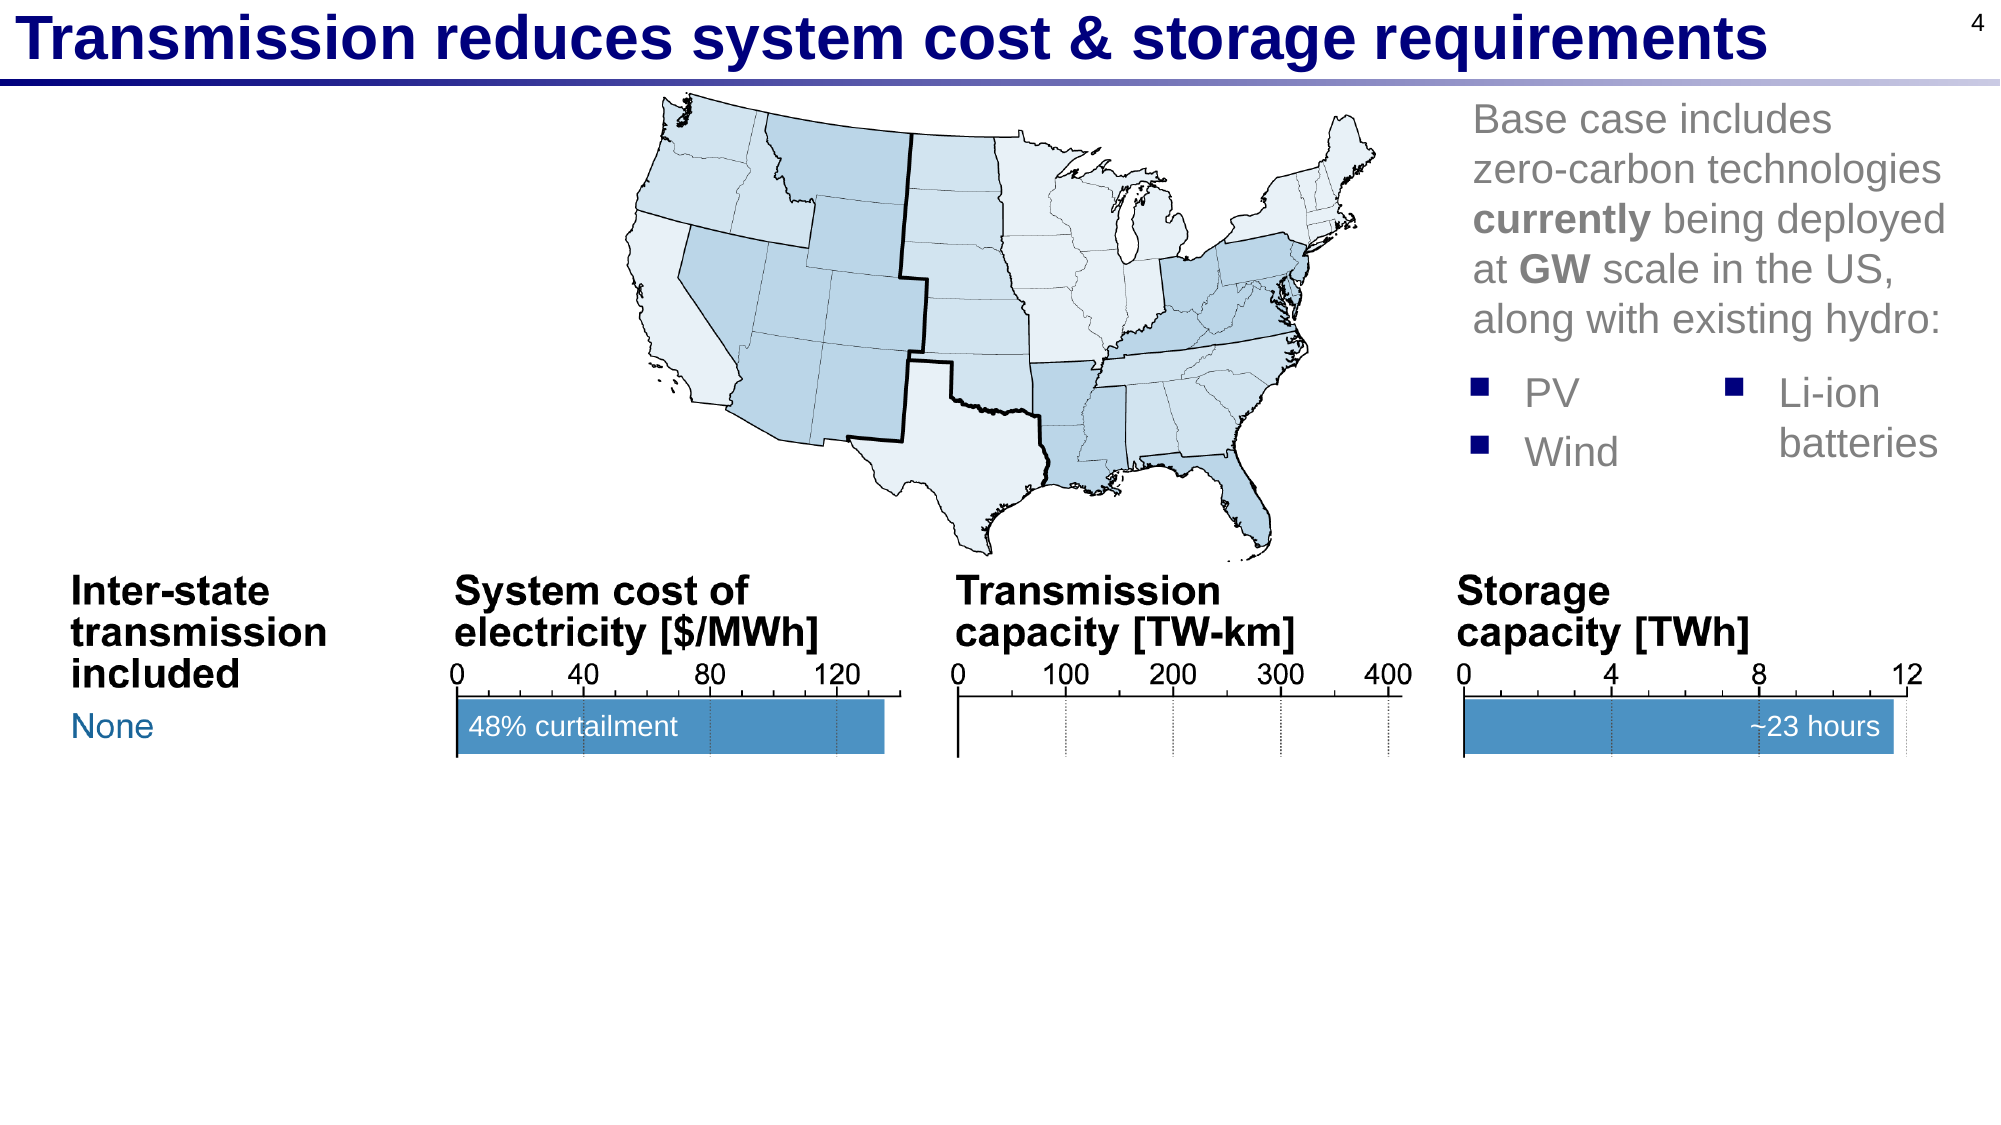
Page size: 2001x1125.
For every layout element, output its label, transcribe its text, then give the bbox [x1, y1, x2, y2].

list PV Wind [1453, 358, 1707, 493]
title Transmission reduces system cost & storage requirements [0, 0, 2000, 70]
slide_number 4 [1858, 0, 2000, 44]
text_box Base case includes zero-carbon technologies currently being deployed at GW scale in the US, along with existing hydro: [1458, 84, 1983, 350]
picture [61, 88, 1939, 762]
text_box Li-ion batteries [1707, 358, 2000, 493]
